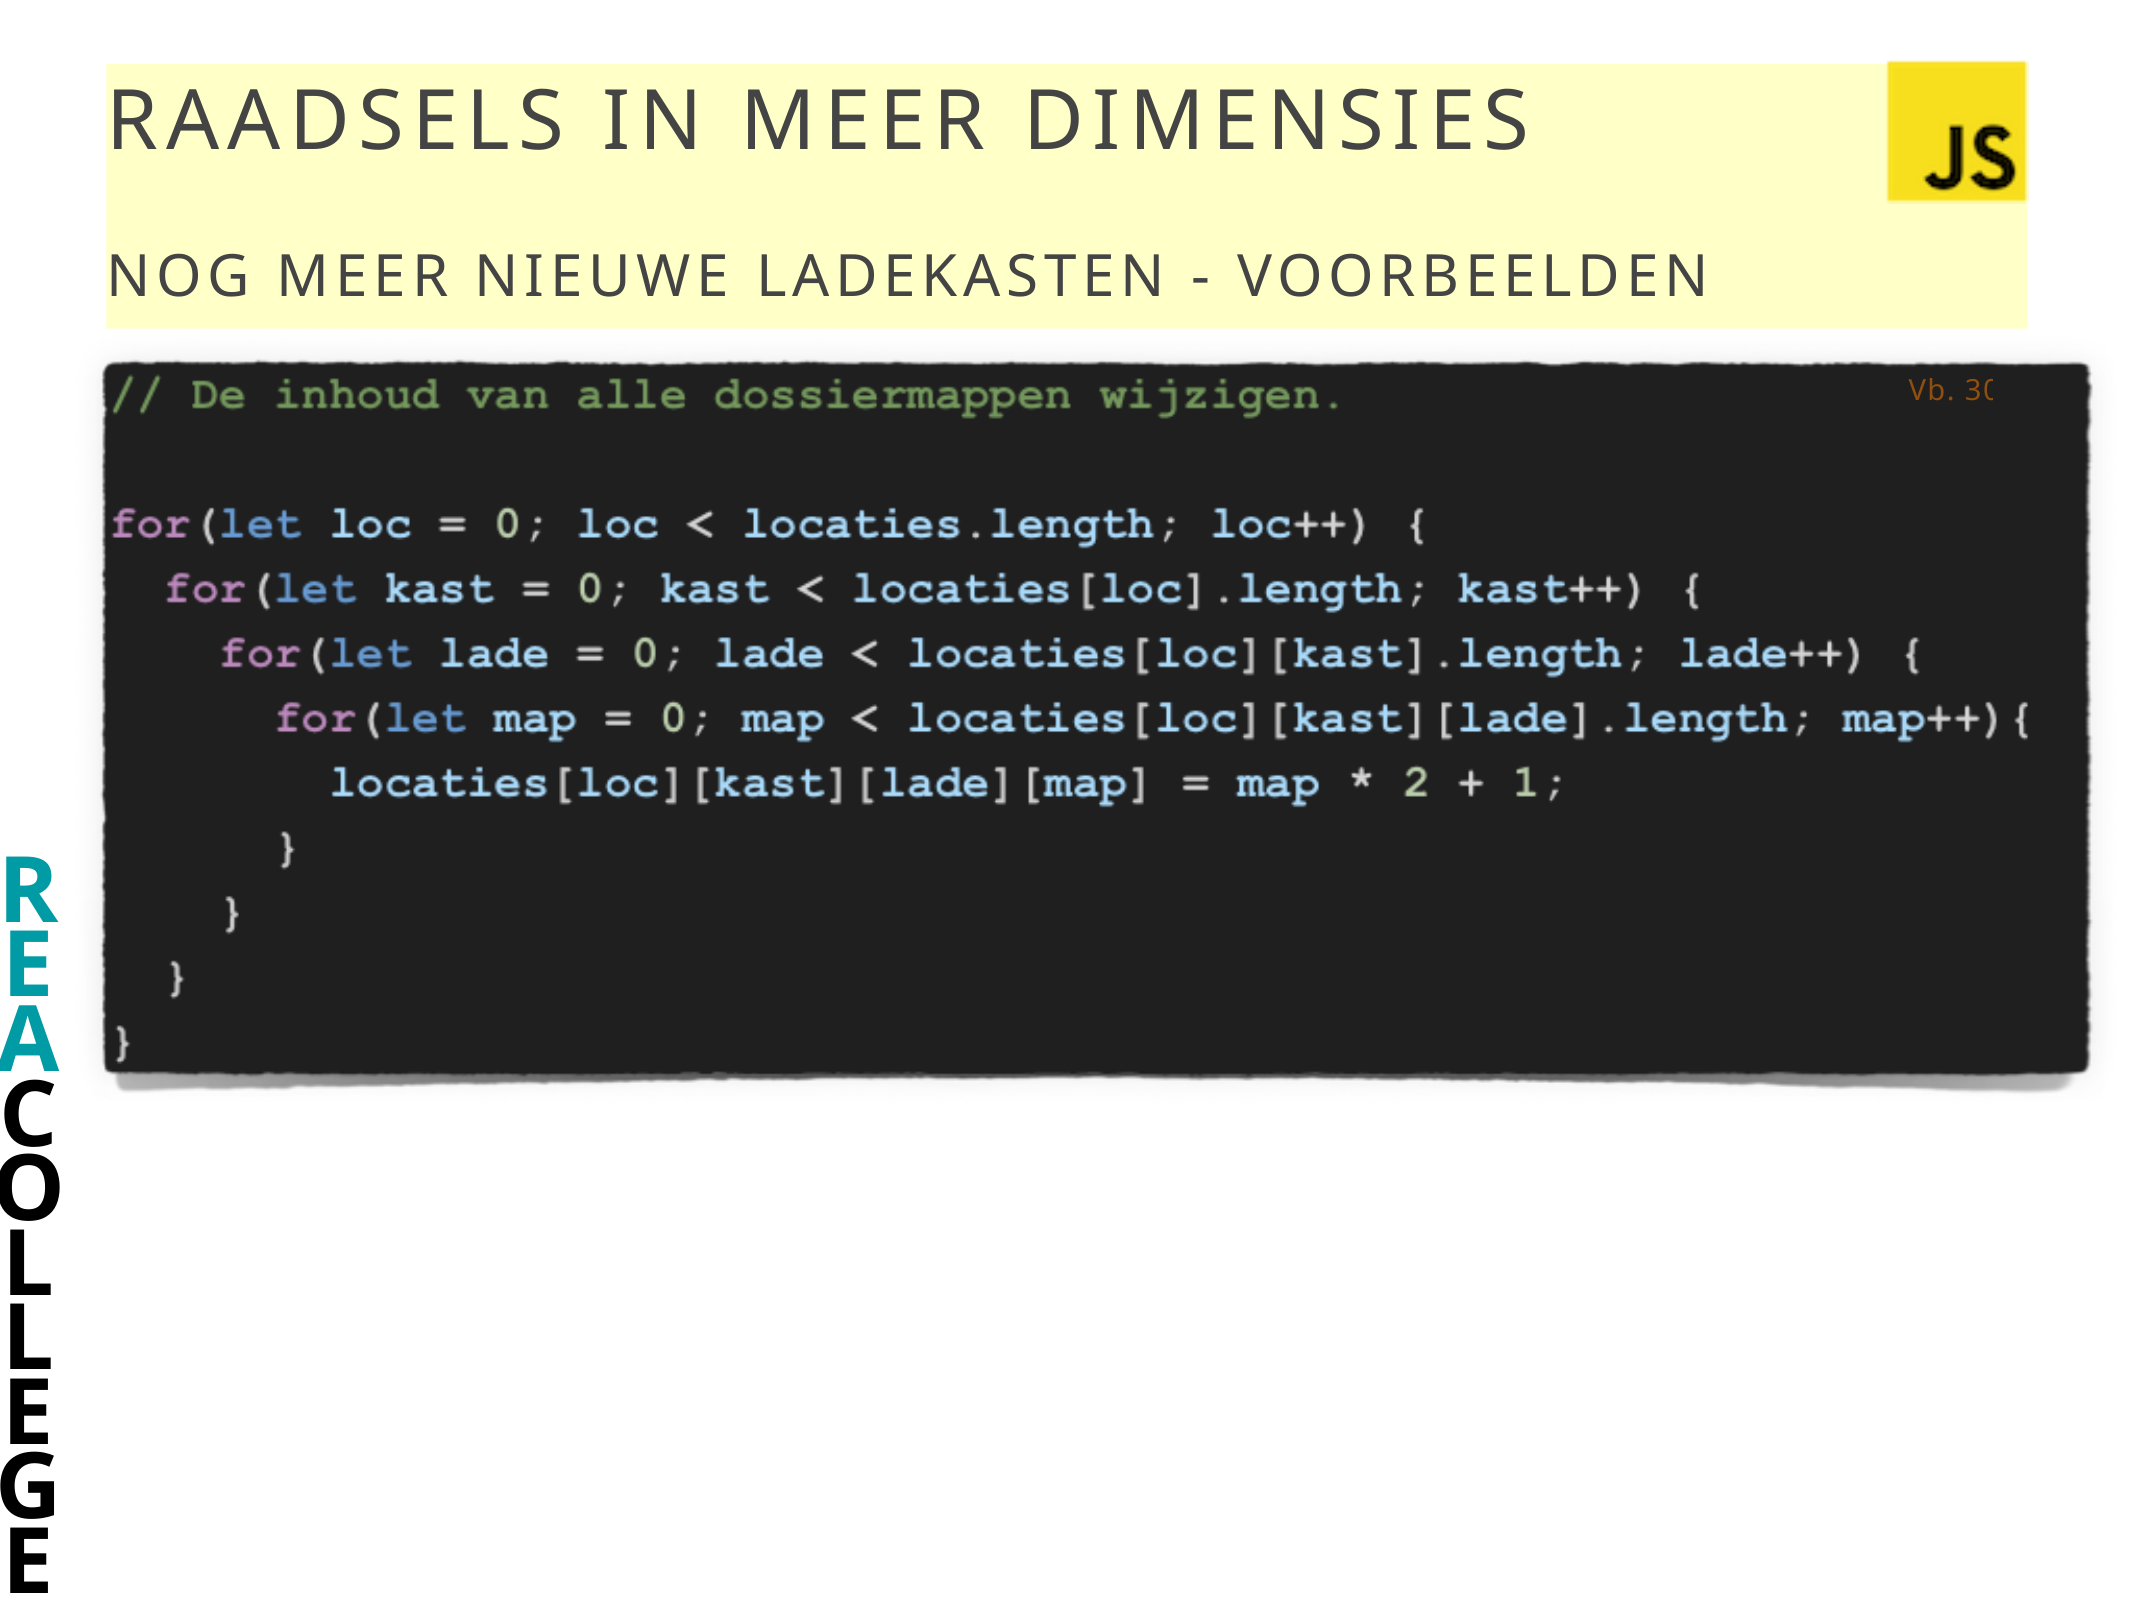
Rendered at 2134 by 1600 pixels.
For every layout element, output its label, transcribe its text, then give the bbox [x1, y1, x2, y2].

picture [67, 323, 2124, 1112]
title Raadsels in meer dimensies Nog meer nieuwe ladekasten - voorbeelden [105, 63, 2028, 323]
picture [1886, 60, 2030, 204]
